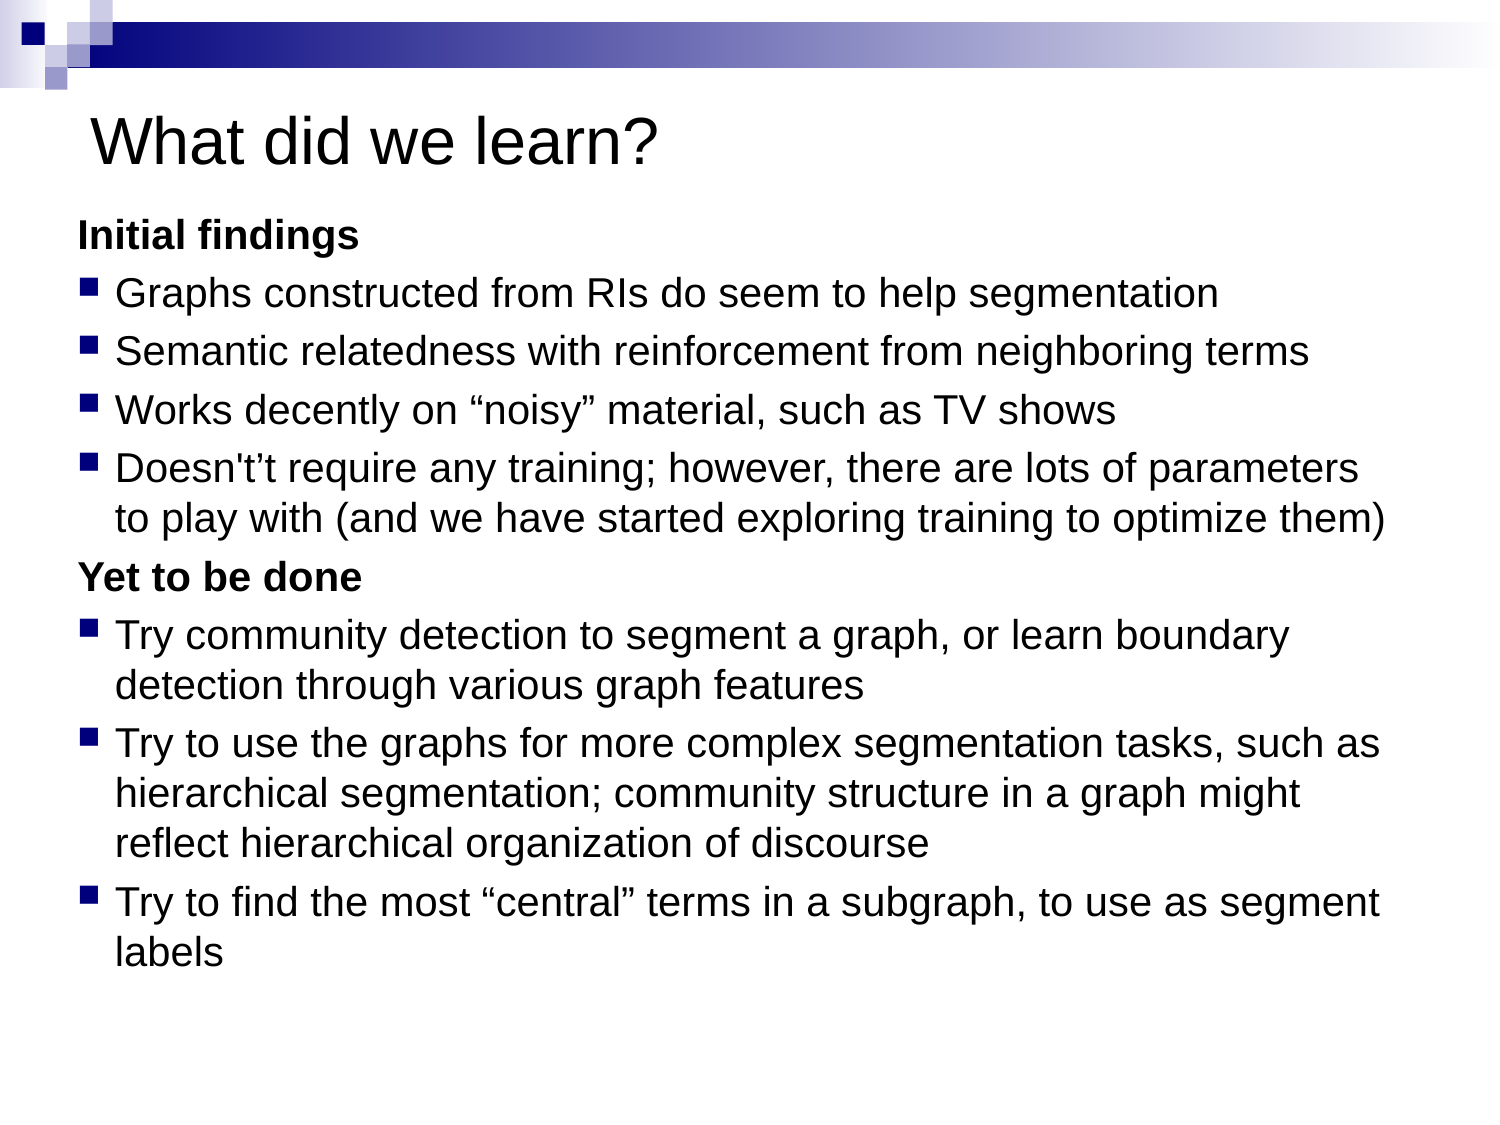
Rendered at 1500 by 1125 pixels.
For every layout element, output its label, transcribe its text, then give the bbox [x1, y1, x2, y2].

title What did we learn? [75, 75, 1425, 200]
list Initial findings Graphs constructed from RIs do seem to help segmentation Semantic relatedness with reinforcement from neighboring terms Works decently on “noisy” material, such as TV shows Doesn't’t require any training; however, there are lots of parameters to play with (and we have started exploring training to optimize them) Yet to be done Try community detection to segment a graph, or learn boundary detection through various graph features Try to use the graphs for more complex segmentation tasks, such as hierarchical segmentation; community structure in a graph might reflect hierarchical organization of discourse Try to find the most “central” terms in a subgraph, to use as segment labels [62, 200, 1413, 1038]
